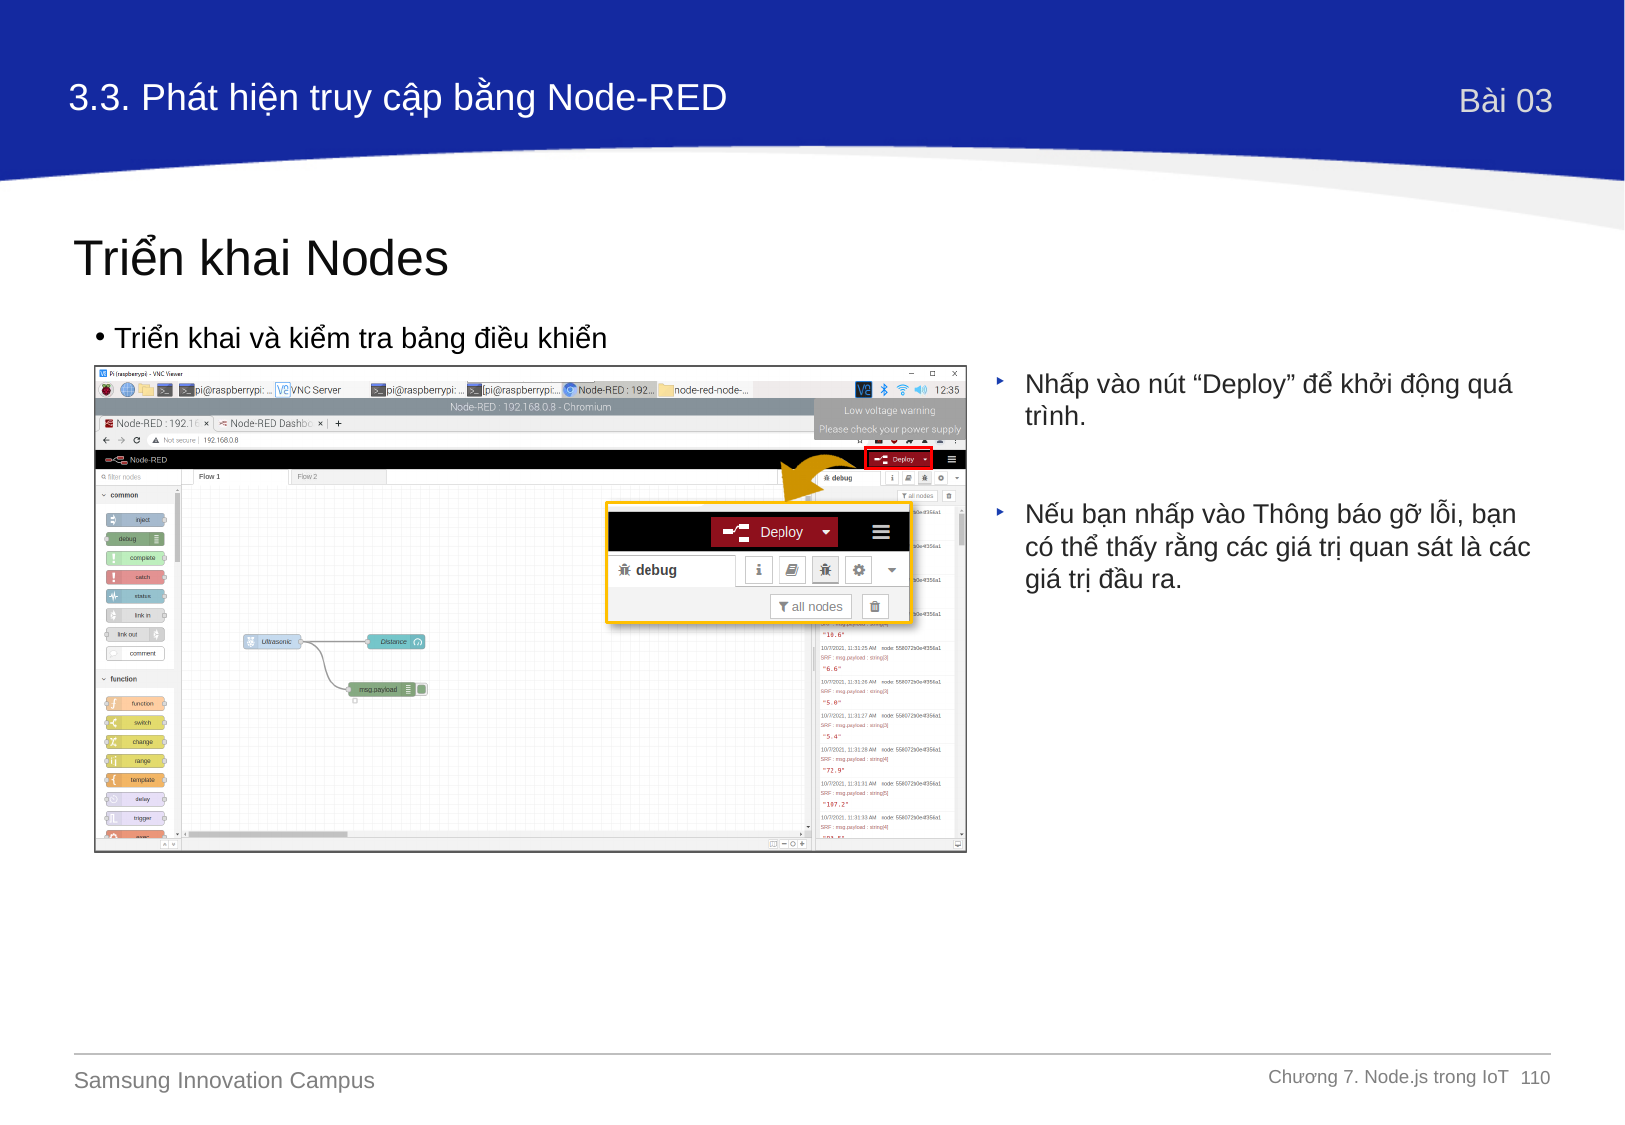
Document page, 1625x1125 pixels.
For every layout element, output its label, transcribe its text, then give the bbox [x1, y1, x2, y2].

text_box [94, 366, 966, 852]
text_box 3.3. Phát hiện truy cập bằng Node-RED [68, 72, 1024, 118]
text_box Triển khai Nodes [73, 225, 1551, 286]
text_box Nhấp vào nút “Deploy” để khởi động quá trình. Nếu bạn nhấp vào Thông báo gỡ lỗi, bạn có thể thấy rằng các giá trị quan sát là các giá trị đầu ra. [994, 354, 1556, 607]
picture [0, 0, 1625, 1125]
text_box Triển khai và kiểm tra bảng điều khiển [95, 318, 1509, 354]
text_box Bài 03 [1422, 78, 1554, 119]
